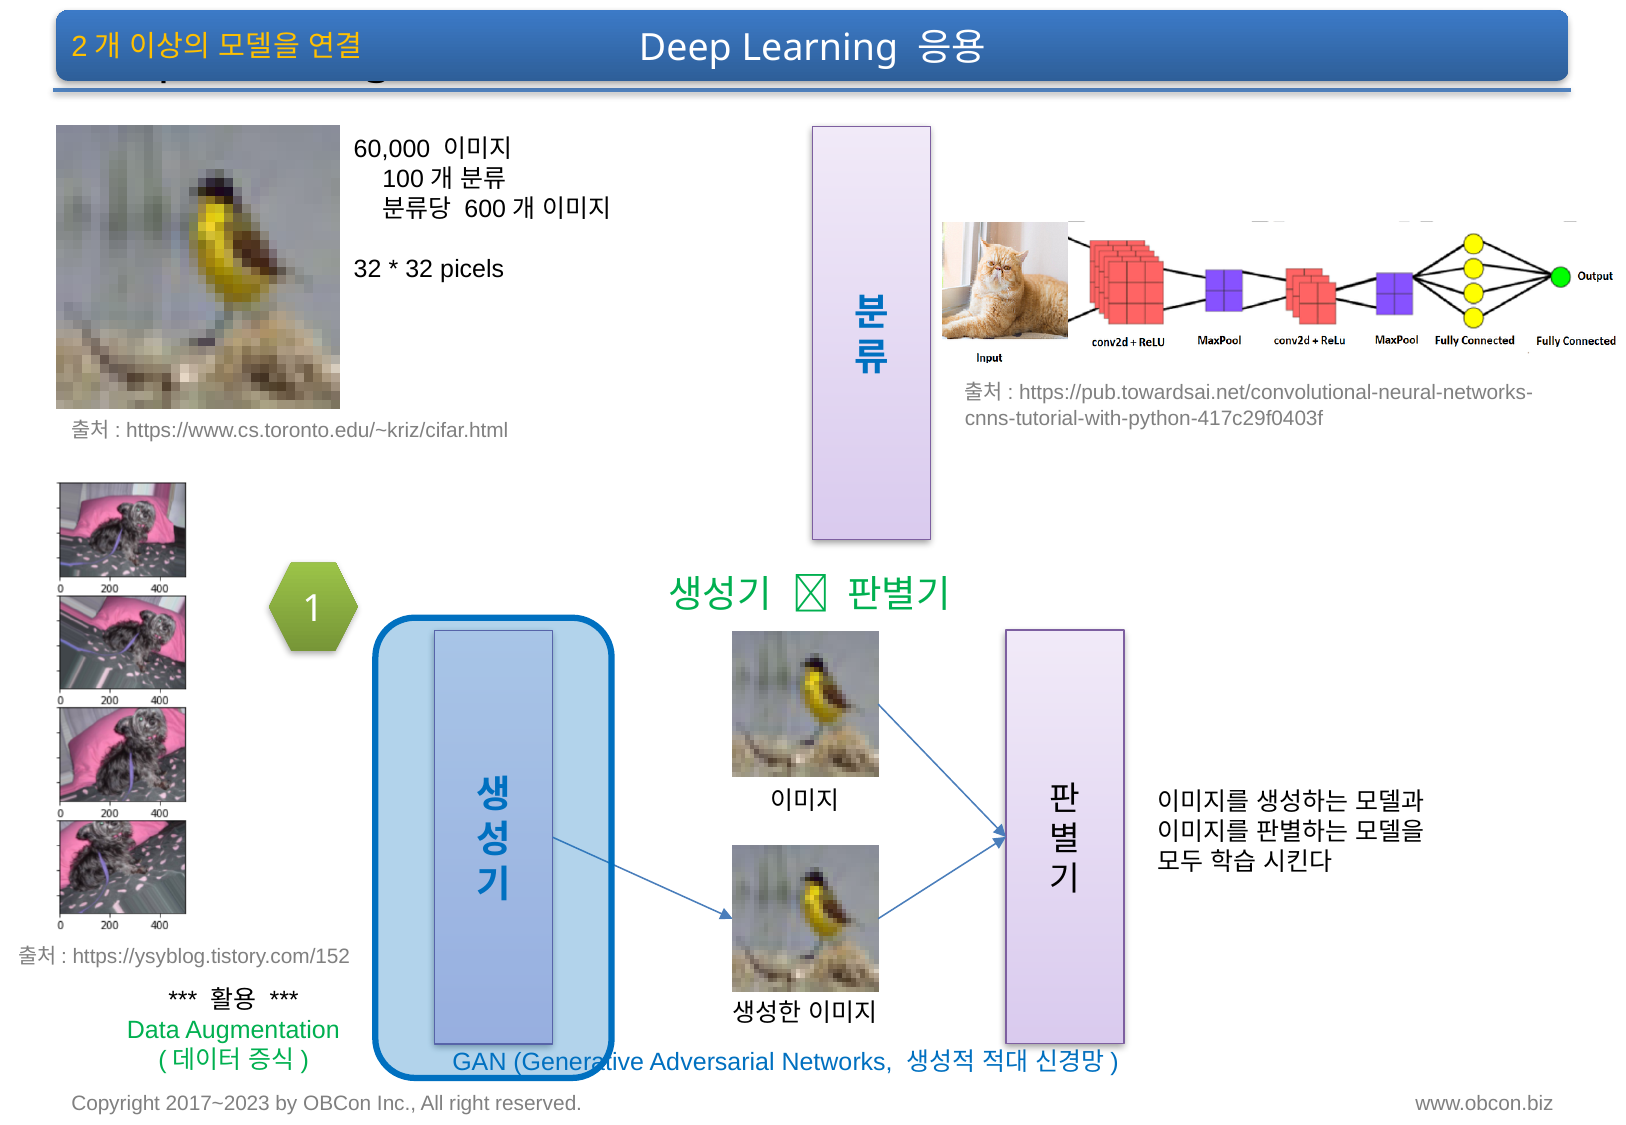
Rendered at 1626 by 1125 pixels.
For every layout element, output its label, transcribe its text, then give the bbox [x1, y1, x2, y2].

picture [732, 631, 879, 778]
text_box 이미지 [694, 776, 872, 822]
text_box 이미지를 생성하는 모델과 이미지를 판별하는 모델을 모두 학습 시킨다 [1143, 777, 1522, 883]
text_box GAN (Generative Adversarial Networks, 생성적 적대 신경망) [407, 1038, 1164, 1084]
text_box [877, 836, 1007, 919]
text_box 2개 이상의 모델을 연결 [56, 20, 553, 70]
text_box Deep Learning 응용 [56, 10, 1569, 81]
text_box 생성기  판별기 [549, 562, 1070, 623]
text_box 분 류 [812, 126, 931, 540]
text_box 생성한 이미지 [694, 989, 916, 1034]
text_box 1 [269, 562, 358, 651]
text_box 판 별 기 [1005, 629, 1125, 1044]
text_box 출처: https://ysyblog.tistory.com/152 [3, 934, 396, 975]
text_box *** 활용 *** Data Augmentation (데이터 증식) [91, 975, 376, 1081]
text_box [877, 703, 1007, 836]
picture [56, 125, 341, 410]
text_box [552, 836, 733, 919]
text_box 60,000 이미지 100개 분류 분류당 600개 이미지 32 * 32 picels [342, 125, 659, 290]
picture [732, 845, 879, 992]
text_box 출처: https://www.cs.toronto.edu/~kriz/cifar.html [57, 409, 600, 449]
picture [941, 221, 1616, 364]
picture [56, 480, 188, 930]
text_box [373, 615, 614, 1081]
text_box 출처: https://pub.towardsai.net/convolutional-neural-networks-cnns-tutorial-with-python-417c29f0403f [950, 371, 1569, 437]
